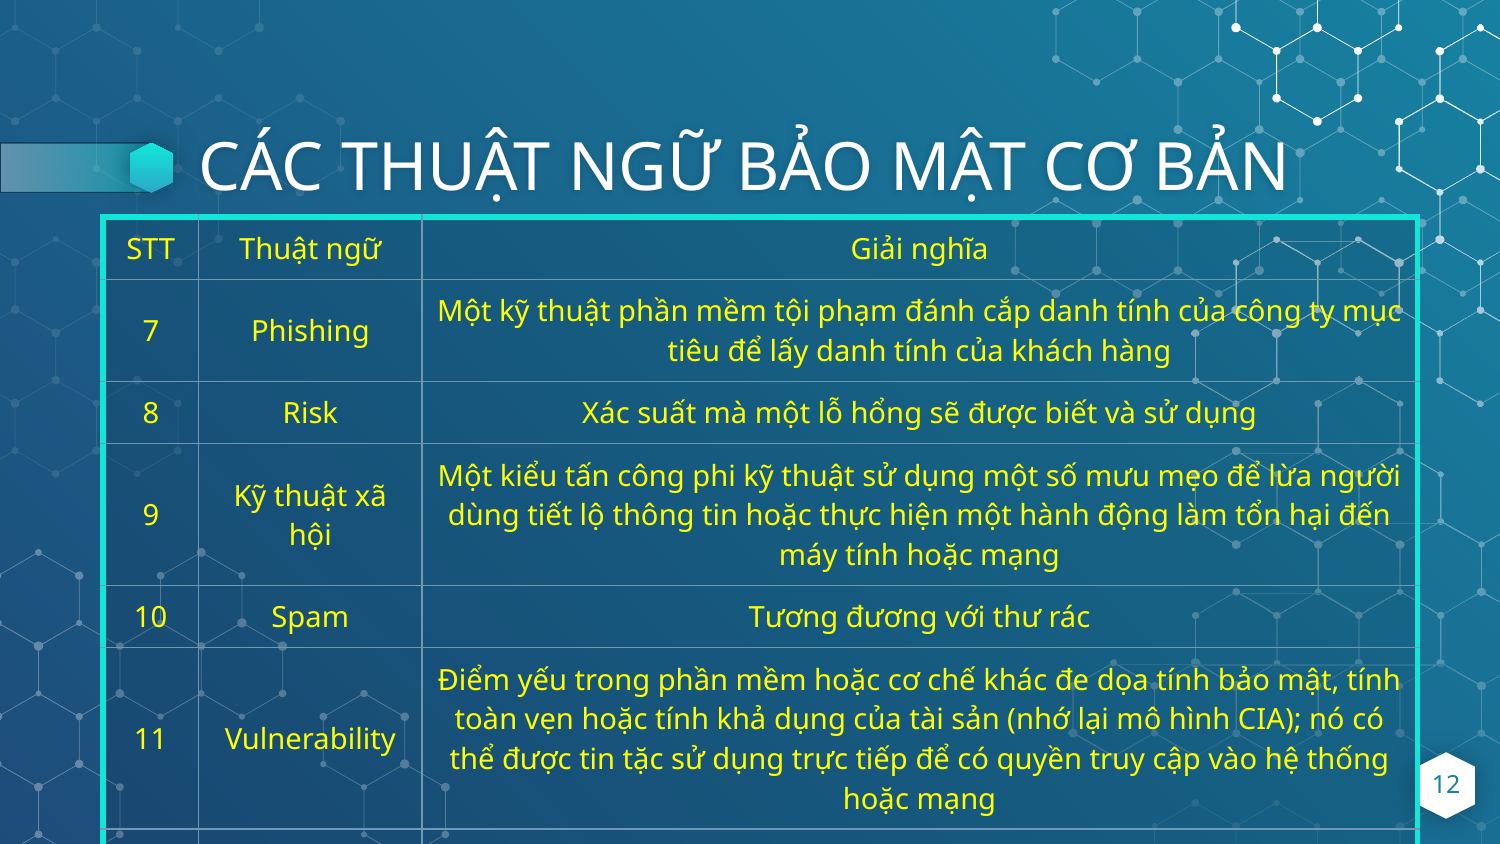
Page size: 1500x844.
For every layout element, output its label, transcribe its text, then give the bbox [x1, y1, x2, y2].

table_cell Zombies [199, 830, 421, 844]
table_cell Xác suất mà một lỗ hổng sẽ được biết và sử dụng [423, 382, 1415, 443]
table_cell Risk [199, 382, 421, 443]
table_cell 10 [106, 586, 198, 647]
table_cell Điểm yếu trong phần mềm hoặc cơ chế khác đe dọa tính bảo mật, tính toàn vẹn hoặc tính khả dụng của tài sản (nhớ lại mô hình CIA); nó có thể được tin tặc sử dụng trực tiếp để có quyền truy cập vào hệ thống hoặc mạng [423, 648, 1415, 828]
table_cell Spam [199, 586, 421, 647]
table_header Thuật ngữ [199, 220, 421, 279]
table_cell Tương đương với thư rác [423, 586, 1415, 647]
table_cell 9 [106, 444, 198, 585]
table_cell 12 [106, 830, 198, 844]
table_header Giải nghĩa [423, 220, 1415, 279]
table_header STT [106, 220, 198, 279]
title CÁC THUẬT NGỮ BẢO MẬT CƠ BẢN [198, 140, 1302, 198]
table_cell Kỹ thuật xã hội [199, 444, 421, 585]
table_cell Vulnerability [199, 648, 421, 828]
table_cell Một kiểu tấn công phi kỹ thuật sử dụng một số mưu mẹo để lừa người dùng tiết lộ thông tin hoặc thực hiện một hành động làm tổn hại đến máy tính hoặc mạng [423, 444, 1415, 585]
slide_number 12 [1420, 752, 1475, 819]
table_cell 11 [106, 648, 198, 828]
table_cell Phishing [199, 280, 421, 381]
table_cell Máy tính bị nhiễm phần mềm độc hại nằm dưới sự kiểm soát của kẻ gửi thư rác, tin tặc hoặc tội phạm khác [423, 830, 1415, 844]
table_cell 8 [106, 382, 198, 443]
table_cell Một kỹ thuật phần mềm tội phạm đánh cắp danh tính của công ty mục tiêu để lấy danh tính của khách hàng [423, 280, 1415, 381]
table_cell 7 [106, 280, 198, 381]
